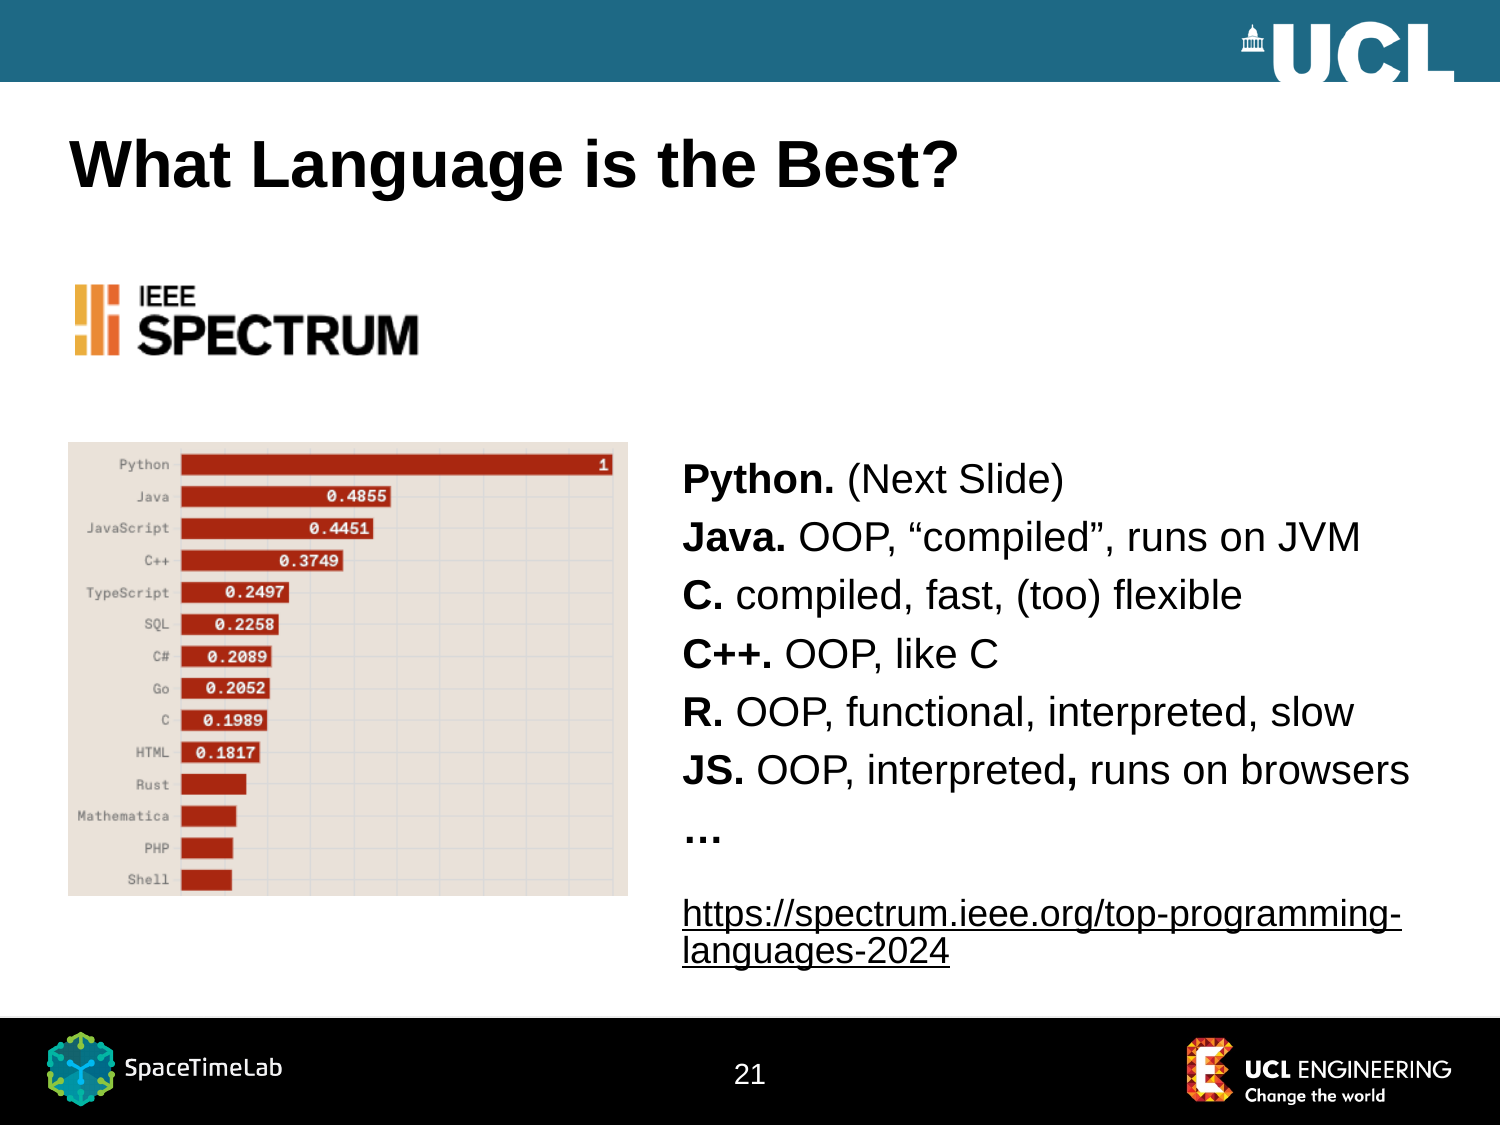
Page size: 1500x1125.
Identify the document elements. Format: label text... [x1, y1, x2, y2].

picture [64, 271, 433, 368]
list Python. (Next Slide) Java. OOP, “compiled”, runs on JVM C. compiled, fast, (too) flexible C++. OOP, like C R. OOP, functional, interpreted, slow JS. OOP, interpreted, runs on browsers … [667, 373, 1447, 988]
text_box https://spectrum.ieee.org/top-programming-languages-2024 [667, 881, 1420, 987]
title What Language is the Best? [54, 113, 1447, 197]
picture [0, 990, 1500, 1125]
picture [68, 442, 628, 896]
footer 21 [496, 1042, 1004, 1103]
